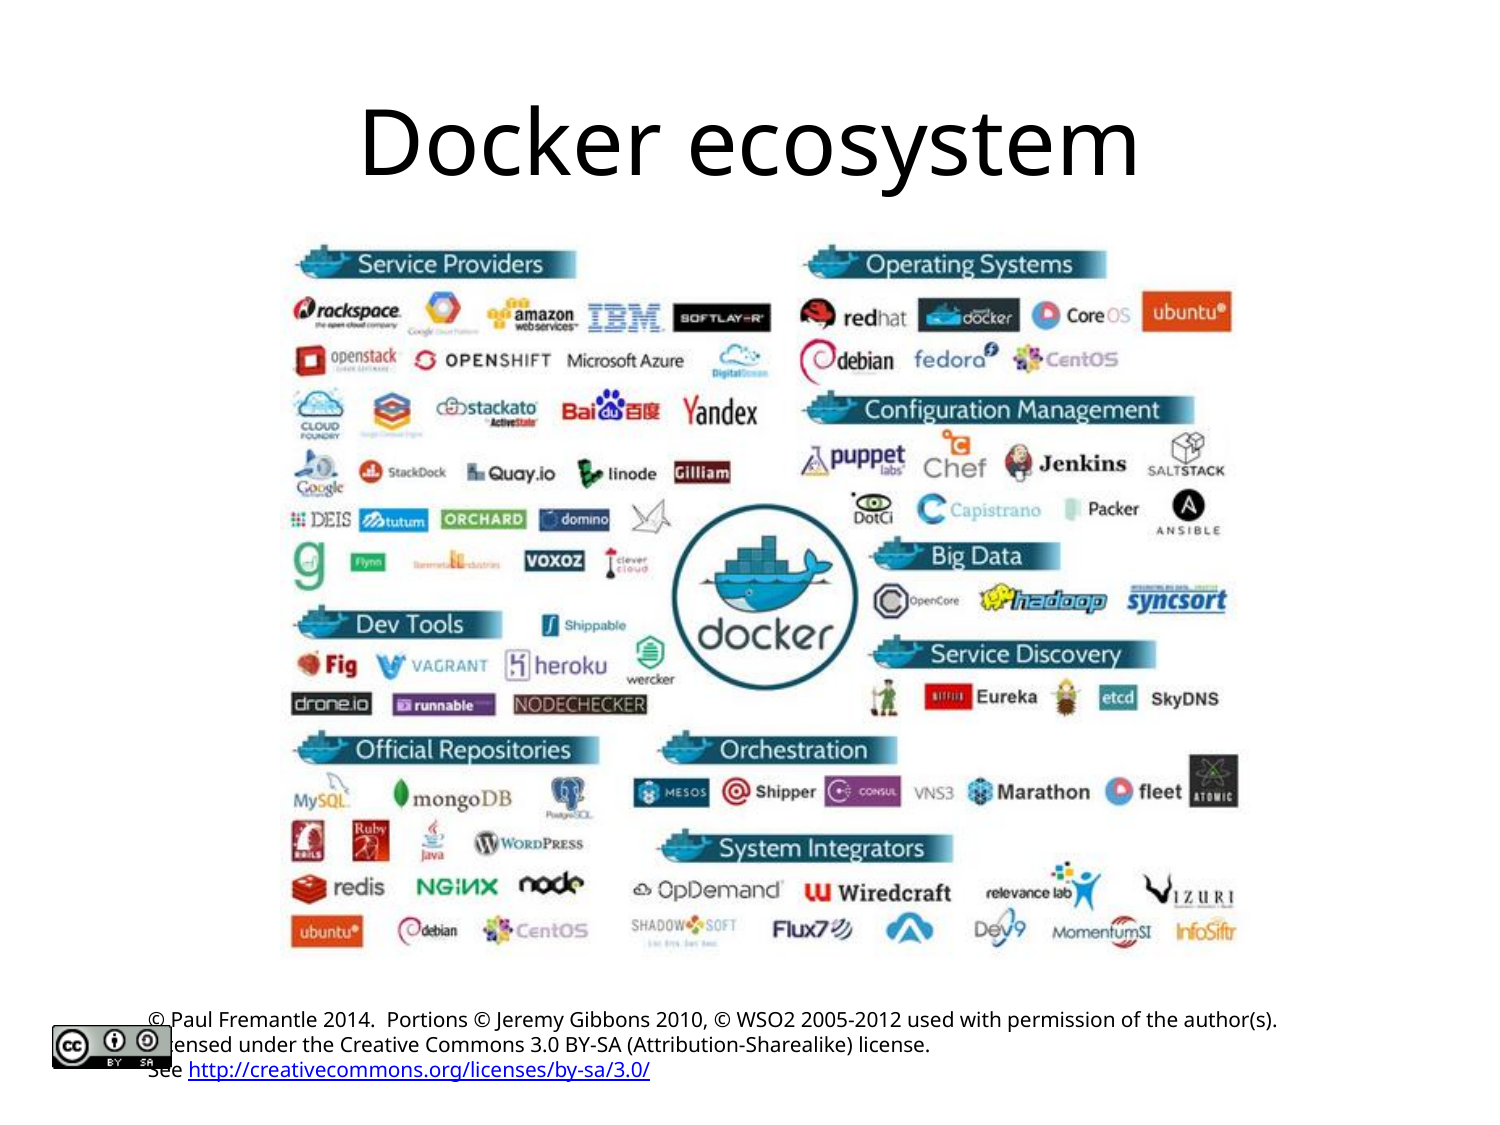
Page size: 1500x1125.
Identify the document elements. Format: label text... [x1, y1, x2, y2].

title Docker ecosystem [75, 45, 1425, 233]
picture [279, 232, 1251, 961]
picture [52, 1025, 172, 1069]
